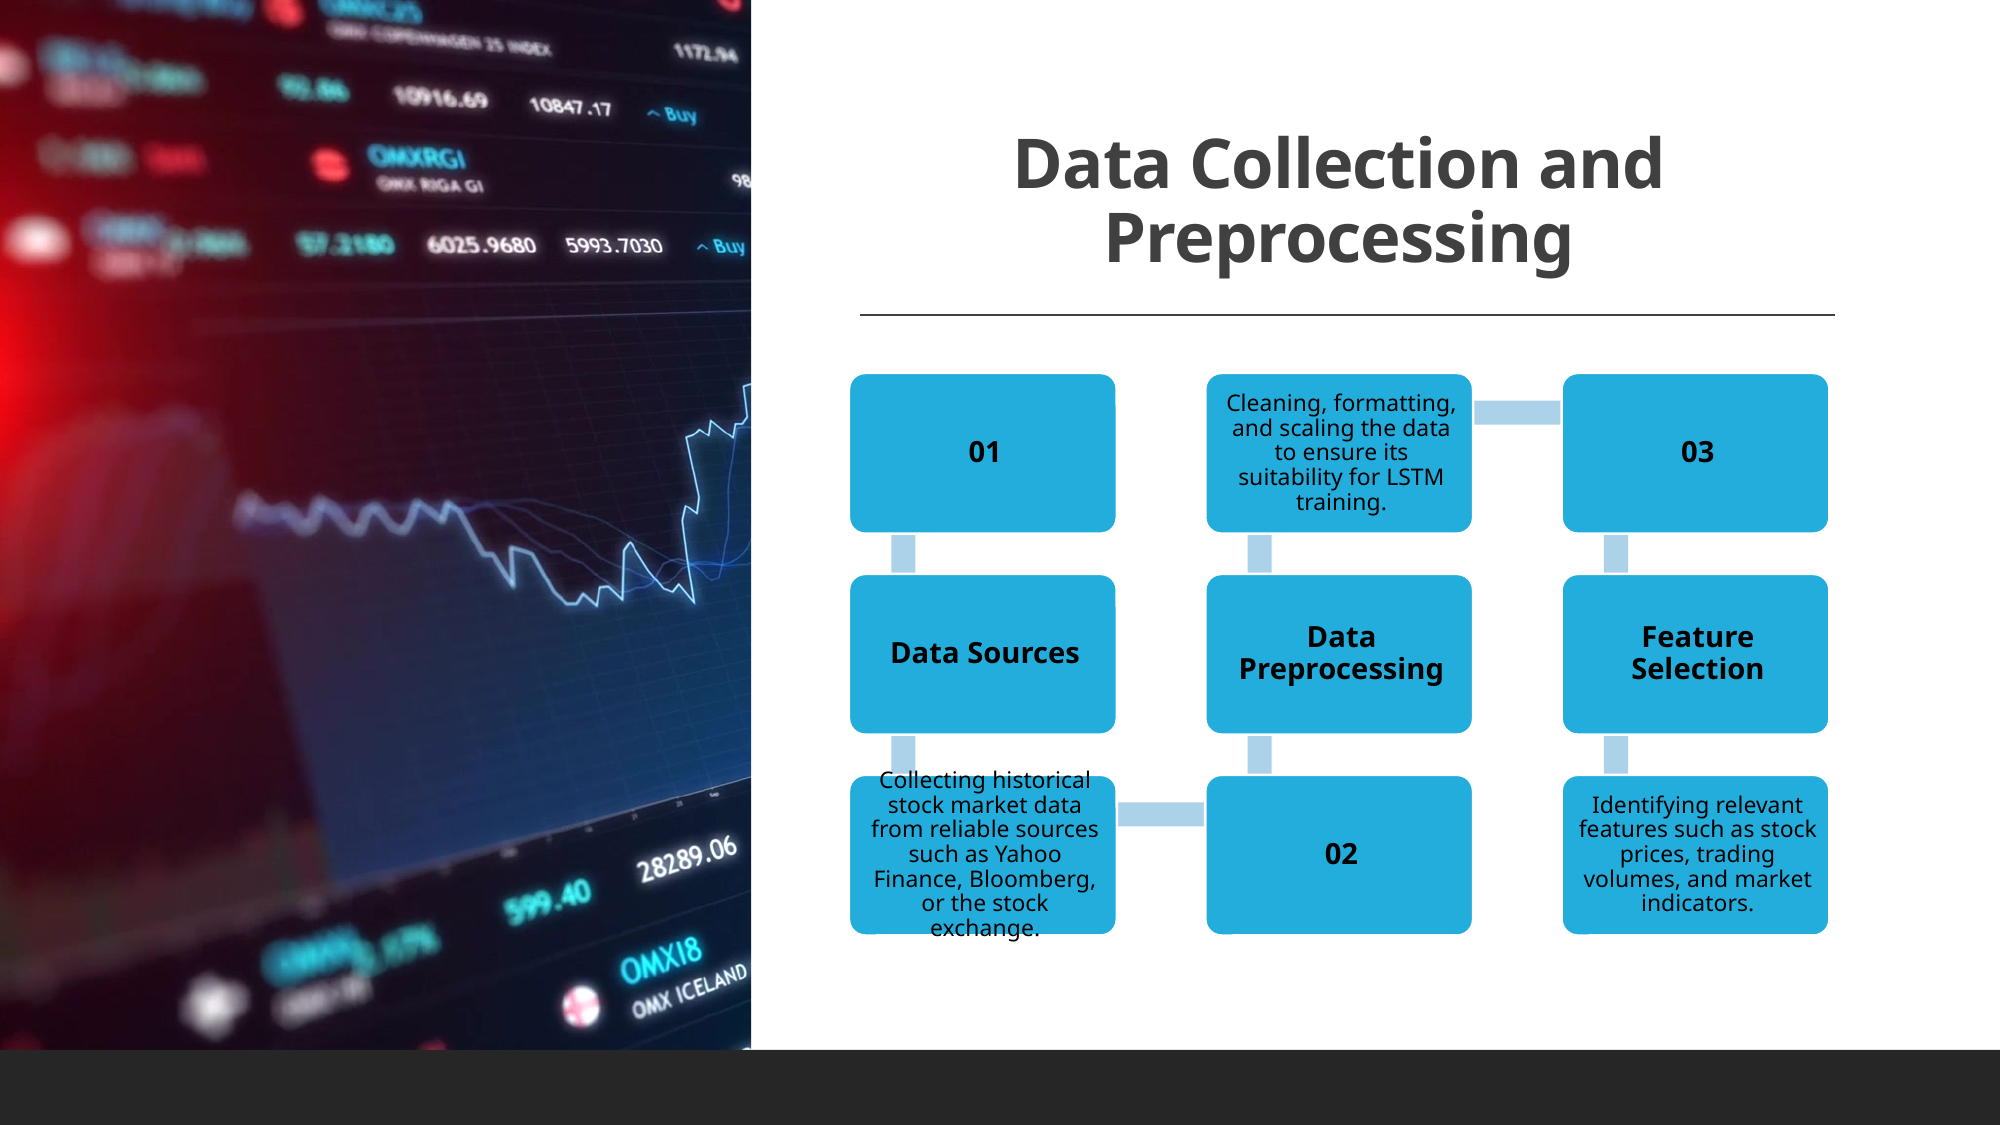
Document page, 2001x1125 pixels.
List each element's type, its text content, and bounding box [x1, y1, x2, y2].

text_box [759, 0, 2000, 1049]
text_box [0, 1049, 2000, 1125]
picture [0, 0, 752, 1051]
title Data Collection and Preprocessing [848, 47, 1830, 285]
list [847, 345, 1831, 964]
